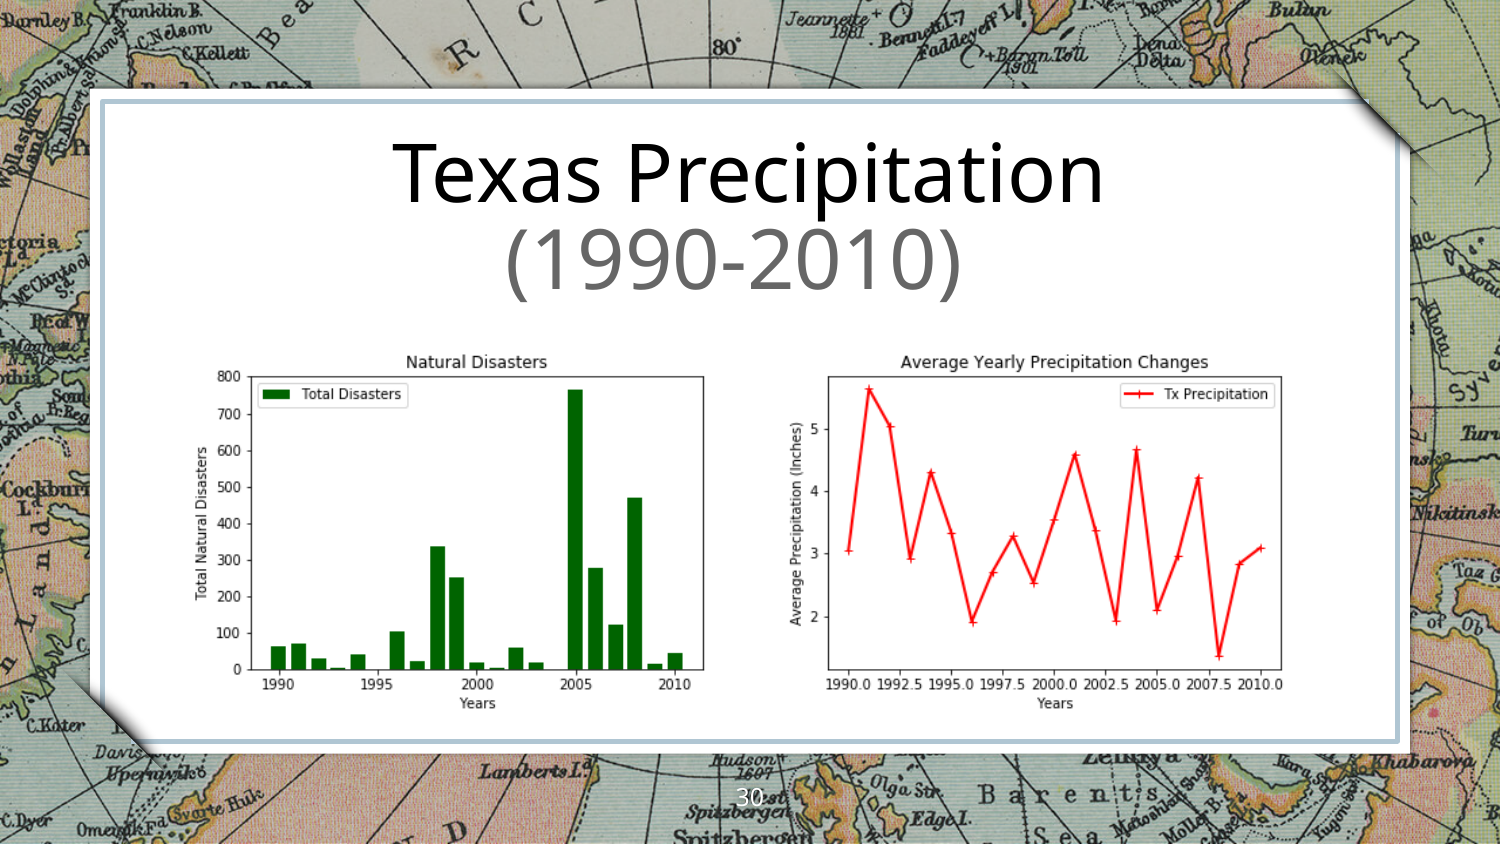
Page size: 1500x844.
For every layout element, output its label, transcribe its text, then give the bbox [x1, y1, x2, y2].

picture [177, 329, 1339, 719]
title Texas Precipitation [374, 106, 1126, 219]
slide_number ‹#› [705, 753, 795, 844]
picture [0, 0, 1500, 844]
subtitle (1990-2010) [505, 206, 995, 328]
